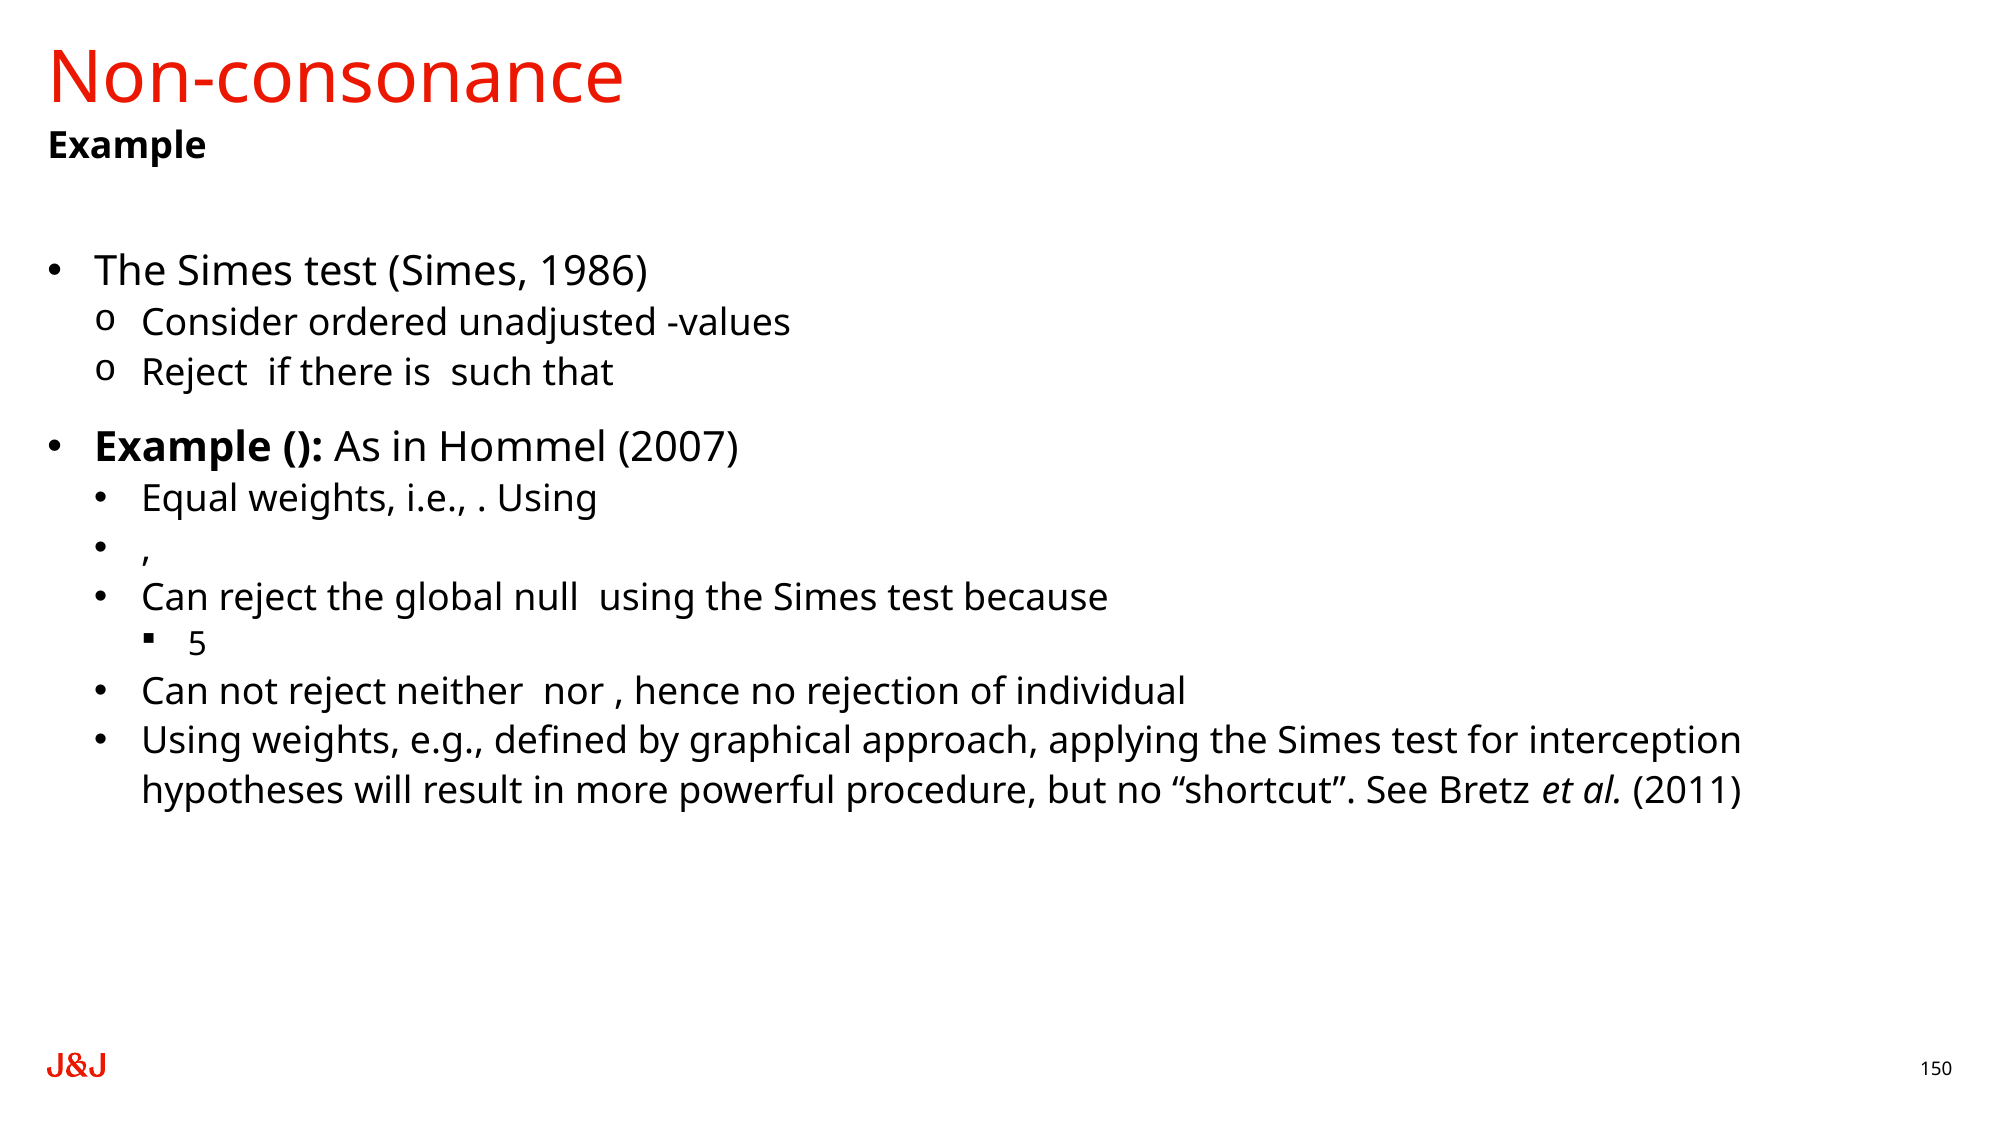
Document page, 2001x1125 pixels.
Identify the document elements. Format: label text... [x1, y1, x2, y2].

slide_number 150 [1899, 1056, 1953, 1081]
text_box Example [47, 116, 1952, 165]
text_box Non-consonance [47, 42, 1952, 116]
